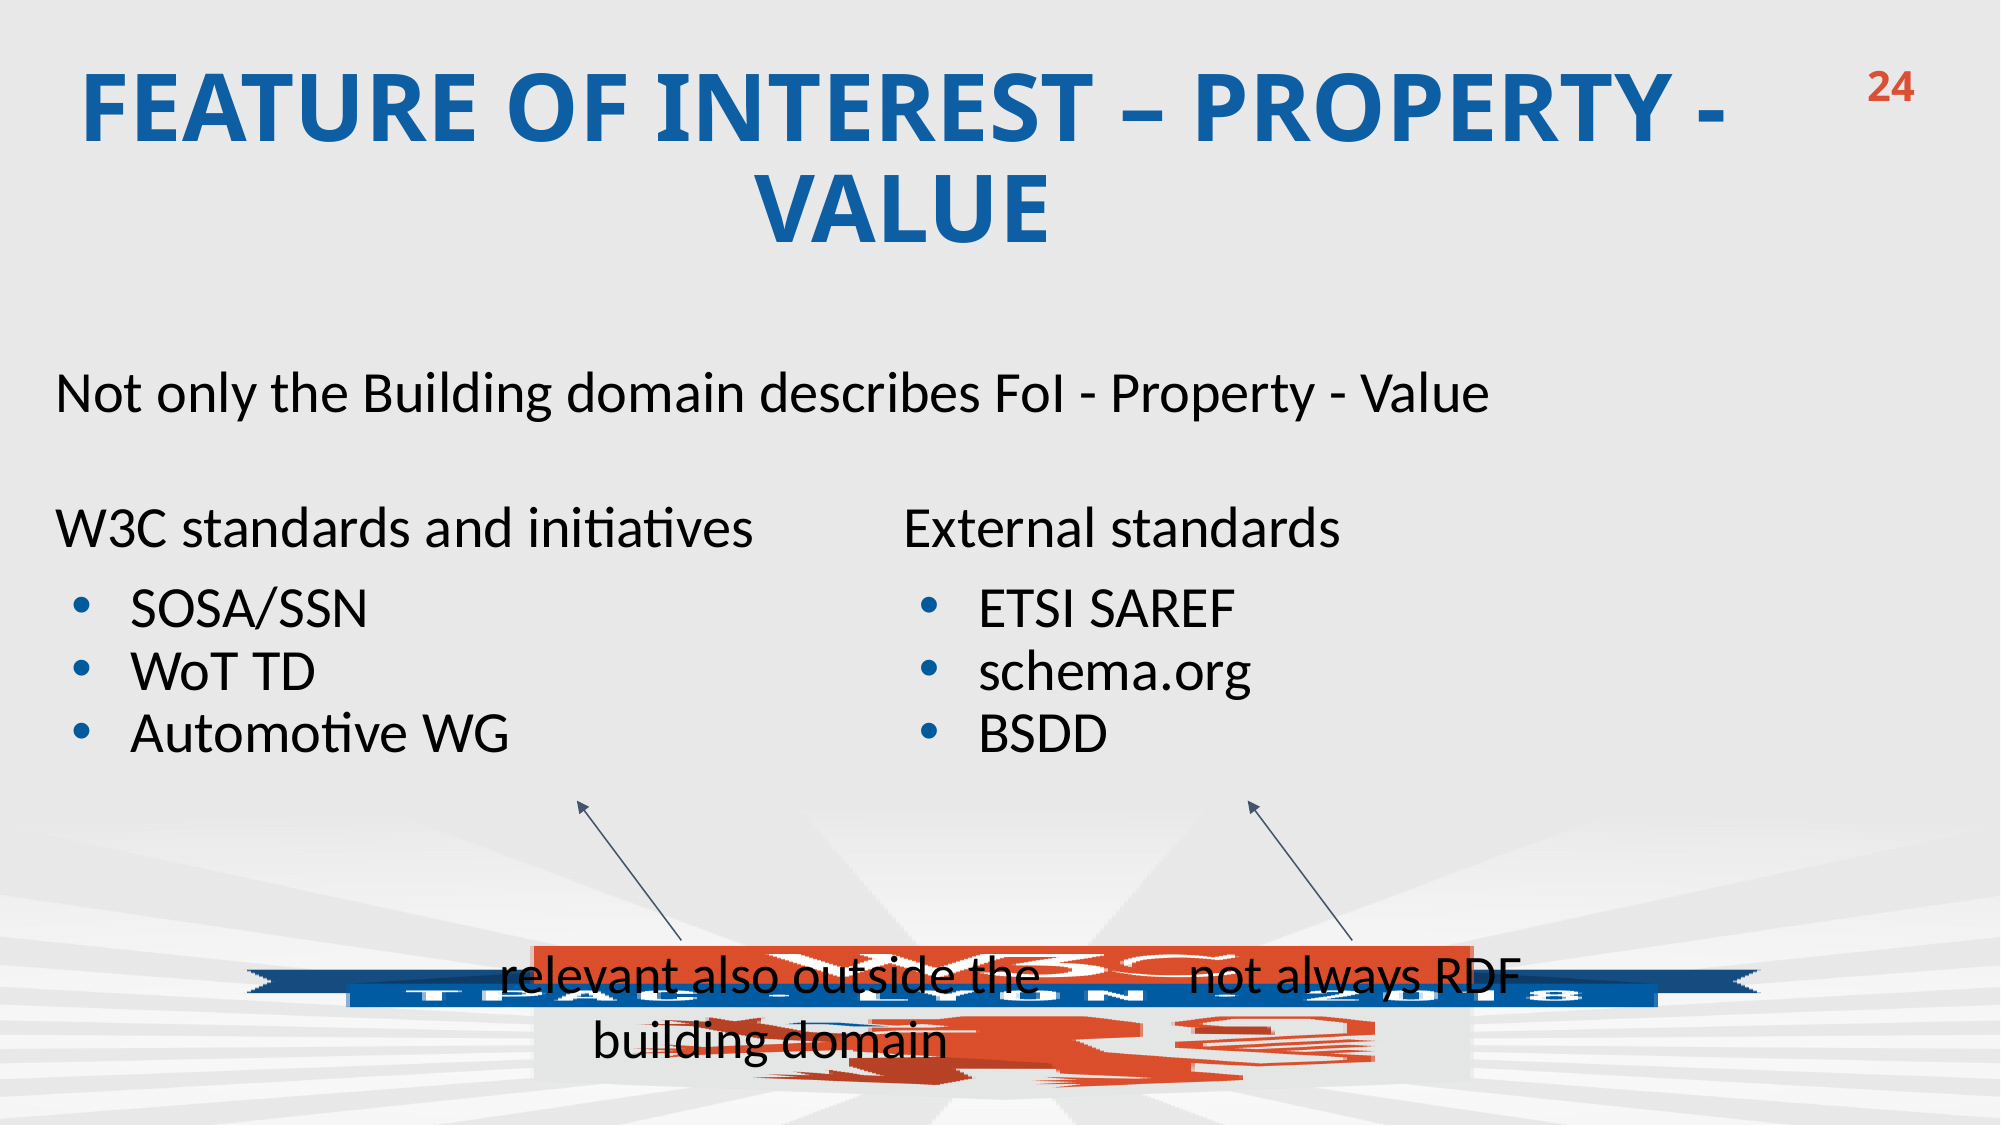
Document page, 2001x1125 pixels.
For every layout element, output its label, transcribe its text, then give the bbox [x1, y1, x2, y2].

slide_number 24 [1839, 51, 1943, 126]
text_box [576, 800, 682, 941]
text_box not always RDF [1142, 923, 1569, 1043]
text_box Not only the Building domain describes FoI - Property - Value [40, 299, 1766, 488]
picture [0, 0, 2001, 1125]
text_box relevant also outside the building domain [471, 923, 1071, 1086]
title FEATURE OF INTEREST – Property - value [40, 52, 1766, 271]
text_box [1247, 800, 1353, 941]
list W3C standards and initiatives SOSA/SSN WoT TD Automotive WG External standards ETSI SAREF schema.org BSDD [40, 488, 1766, 839]
